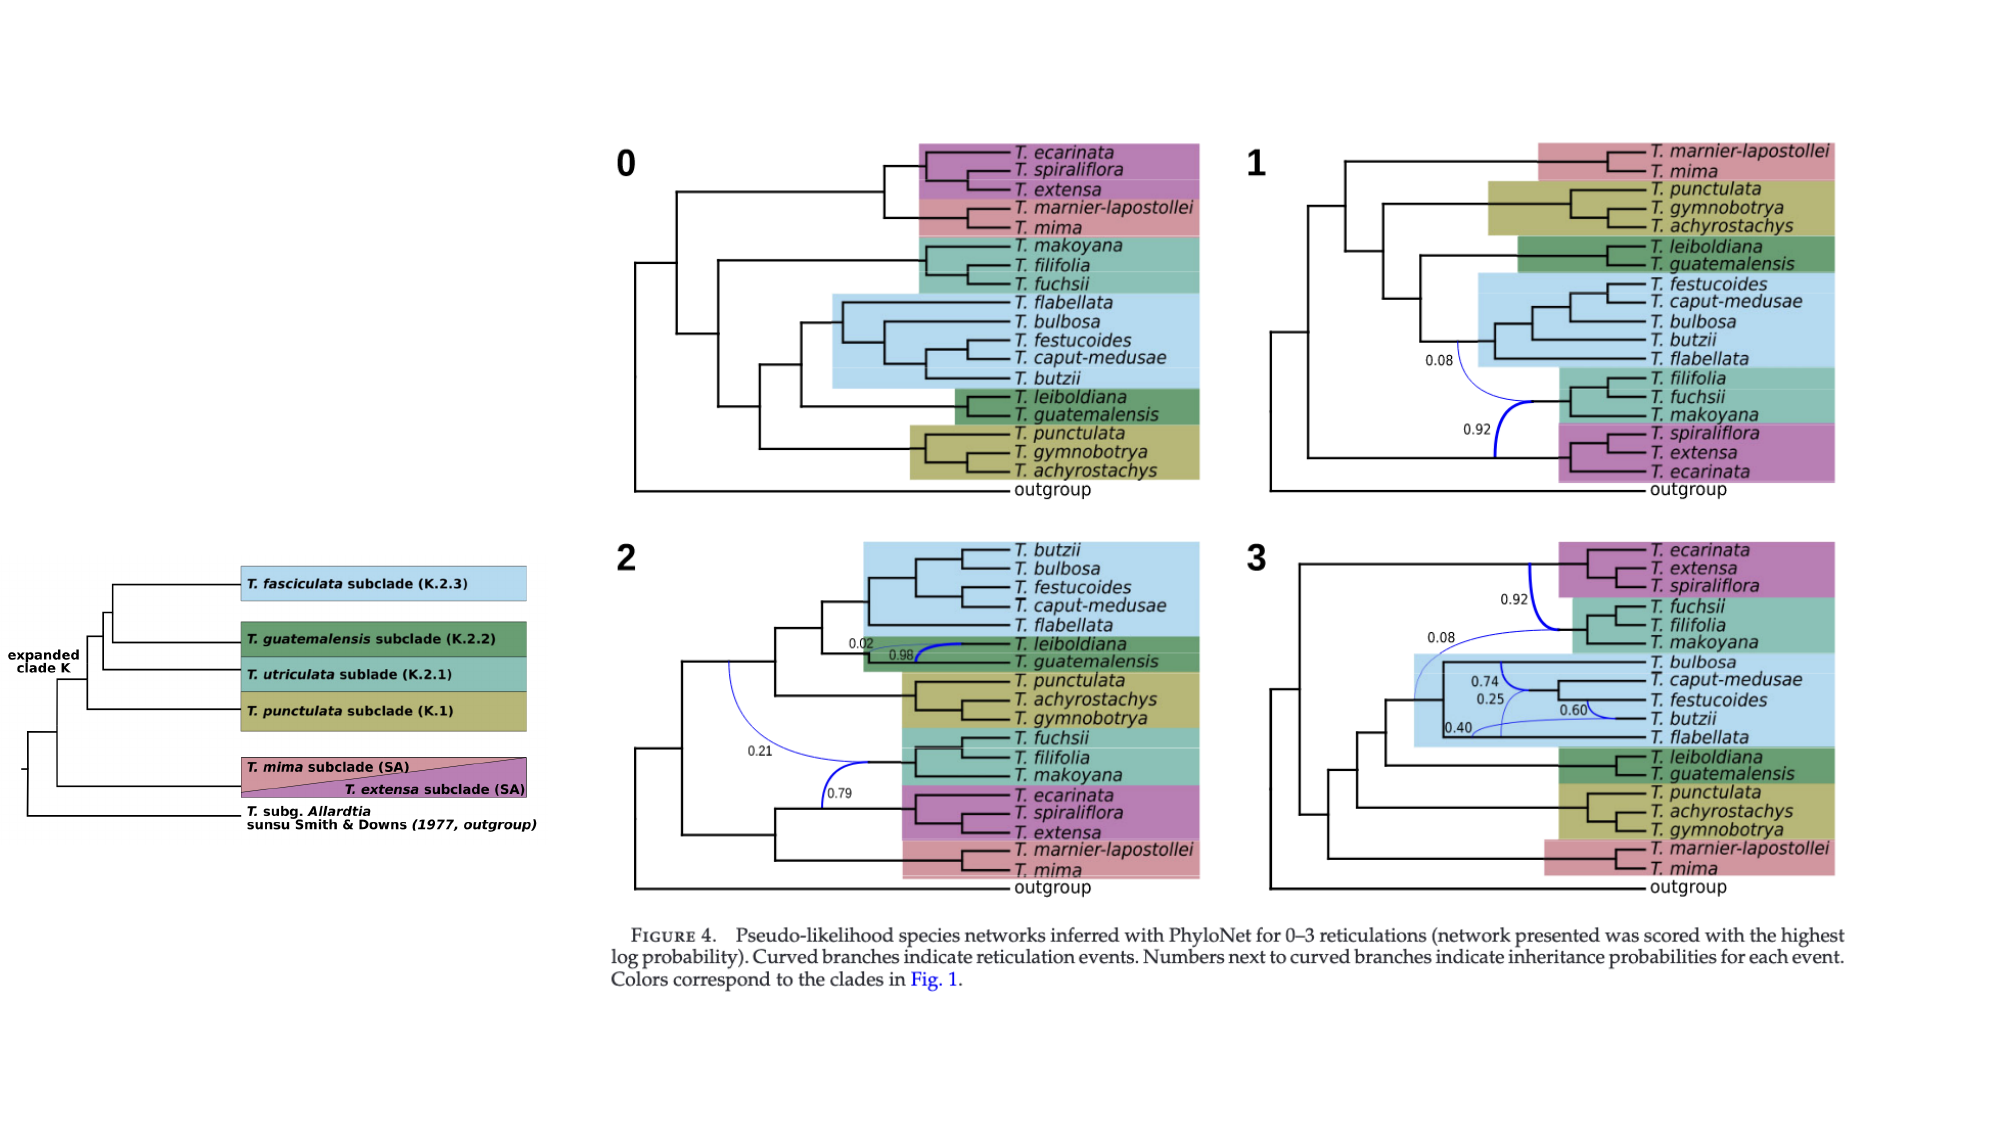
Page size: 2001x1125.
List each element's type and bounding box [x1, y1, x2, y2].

picture [586, 122, 1863, 1003]
picture [0, 555, 548, 846]
